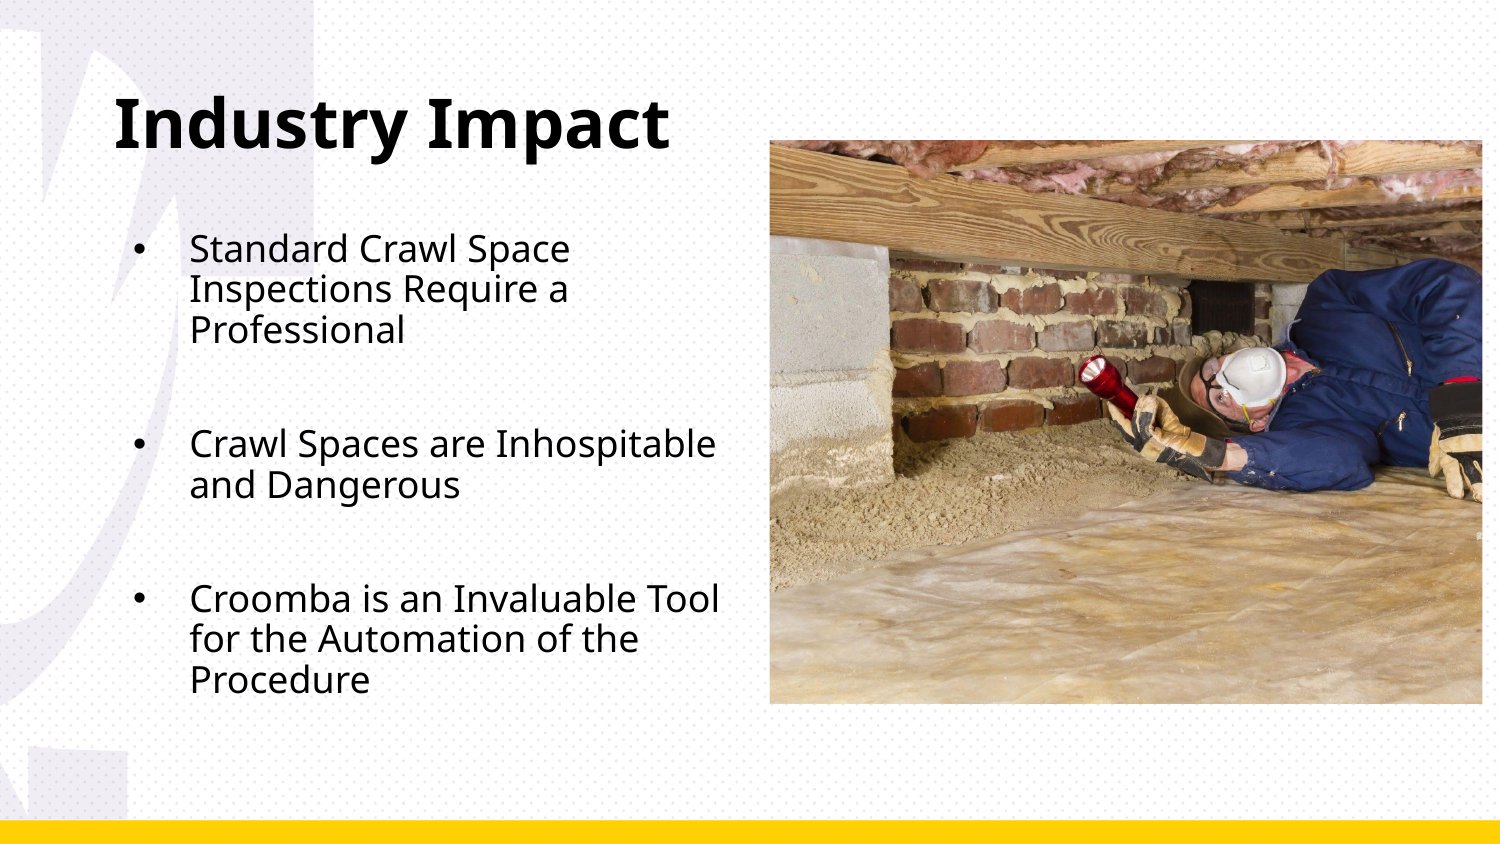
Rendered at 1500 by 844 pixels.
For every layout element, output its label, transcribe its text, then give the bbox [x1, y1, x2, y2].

list Standard Crawl Space Inspections Require a Professional Crawl Spaces are Inhospitable and Dangerous Croomba is an Invaluable Tool for the Automation of the Procedure [103, 224, 770, 760]
title Industry Impact [103, 44, 1397, 208]
picture [0, 0, 1500, 844]
